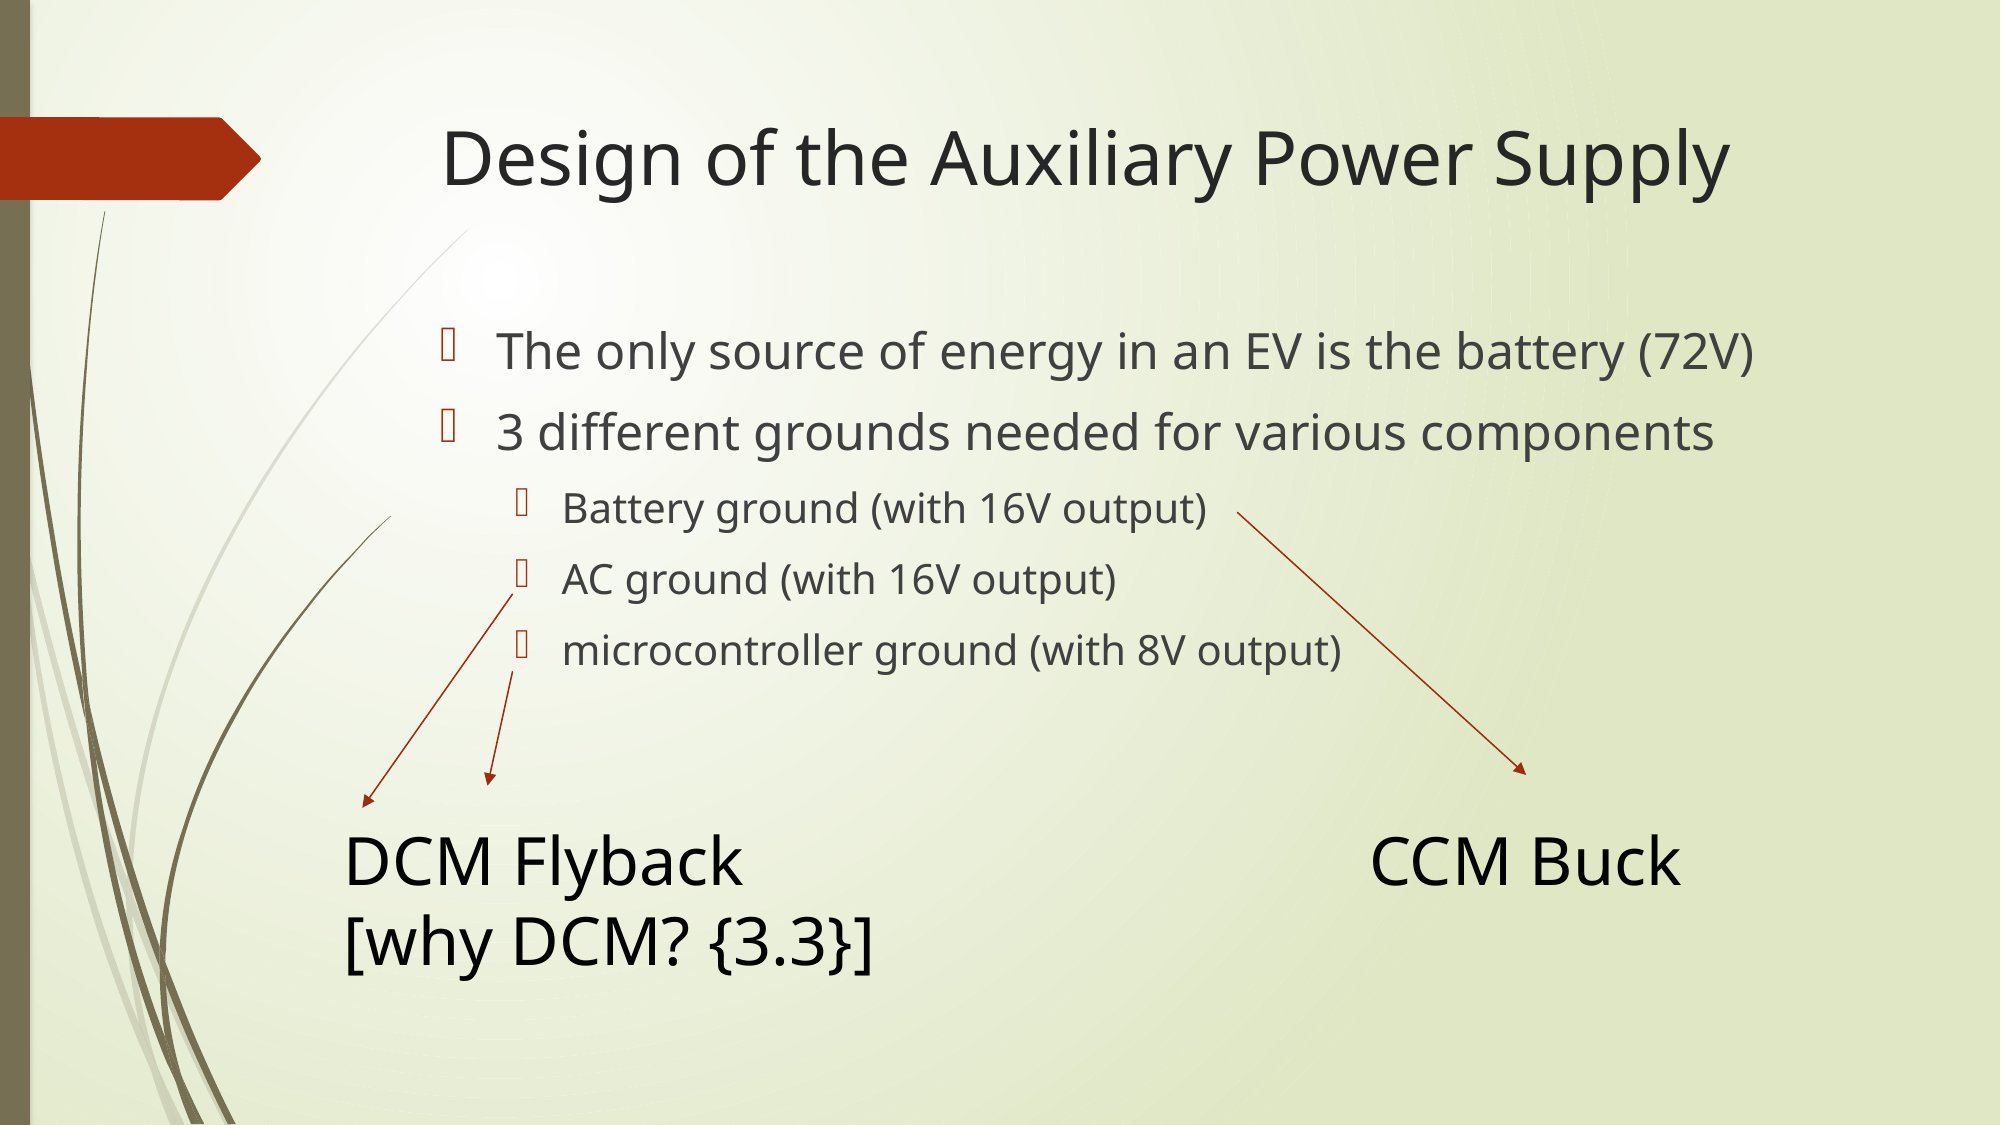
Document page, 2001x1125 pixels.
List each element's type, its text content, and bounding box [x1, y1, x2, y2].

title Design of the Auxiliary Power Supply [425, 102, 1888, 312]
text_box CCM Buck [1354, 810, 1698, 906]
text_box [1237, 512, 1527, 776]
list The only source of energy in an EV is the battery (72V) 3 different grounds needed for various components Battery ground (with 16V output) AC ground (with 16V output) microcontroller ground (with 8V output) [424, 312, 1888, 933]
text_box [487, 671, 513, 786]
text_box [362, 593, 513, 809]
text_box DCM Flyback [why DCM? {3.3}] [329, 810, 891, 986]
